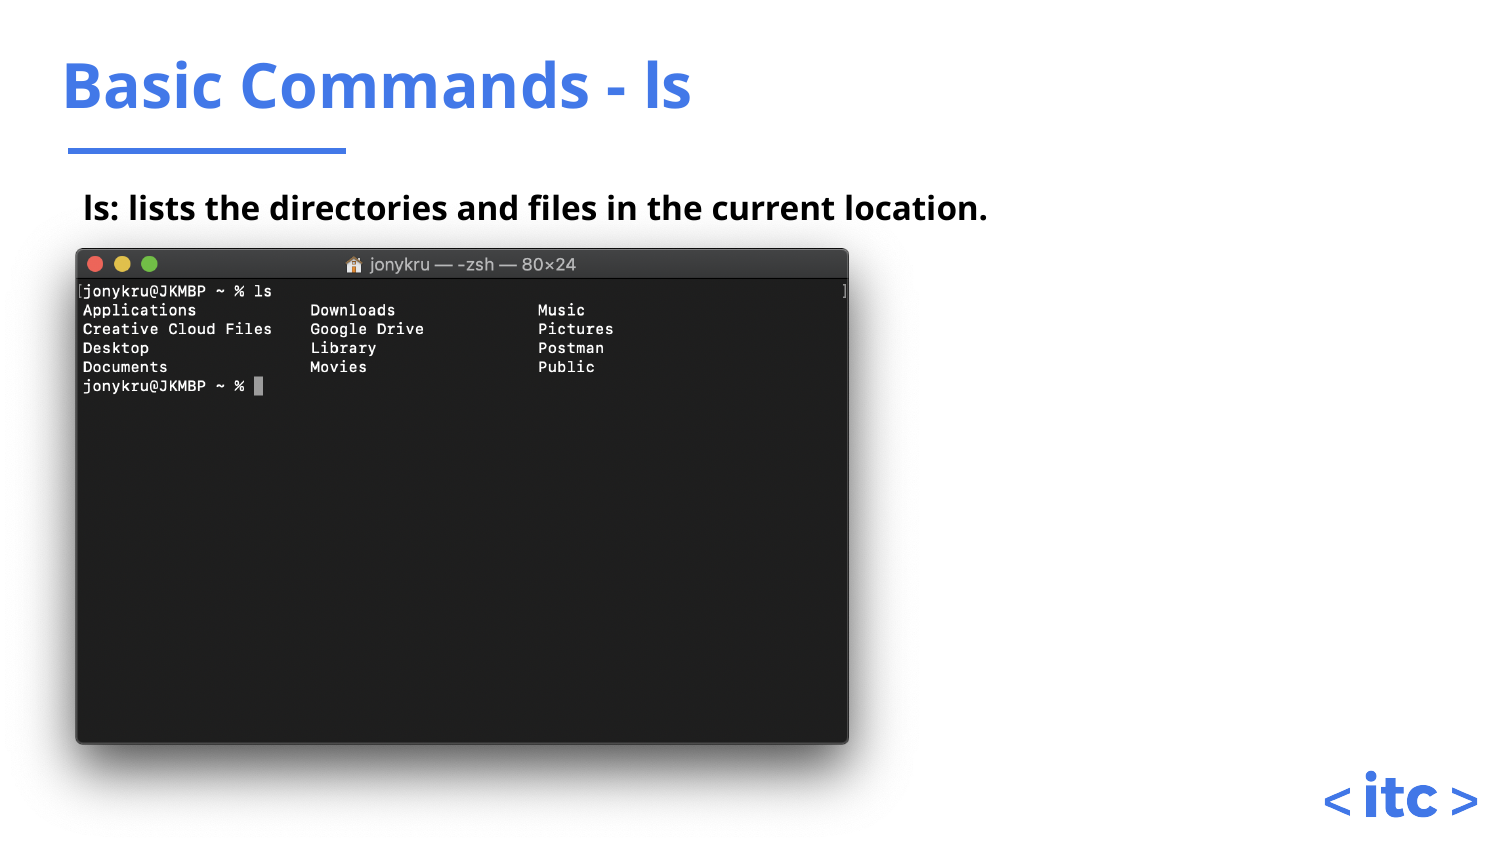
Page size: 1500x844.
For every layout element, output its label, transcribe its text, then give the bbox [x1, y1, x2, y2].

text_box ls: lists the directories and files in the current location. [68, 166, 1485, 370]
text_box Basic Commands - ls T [46, 39, 1500, 136]
picture [1316, 759, 1485, 828]
picture [0, 197, 925, 844]
